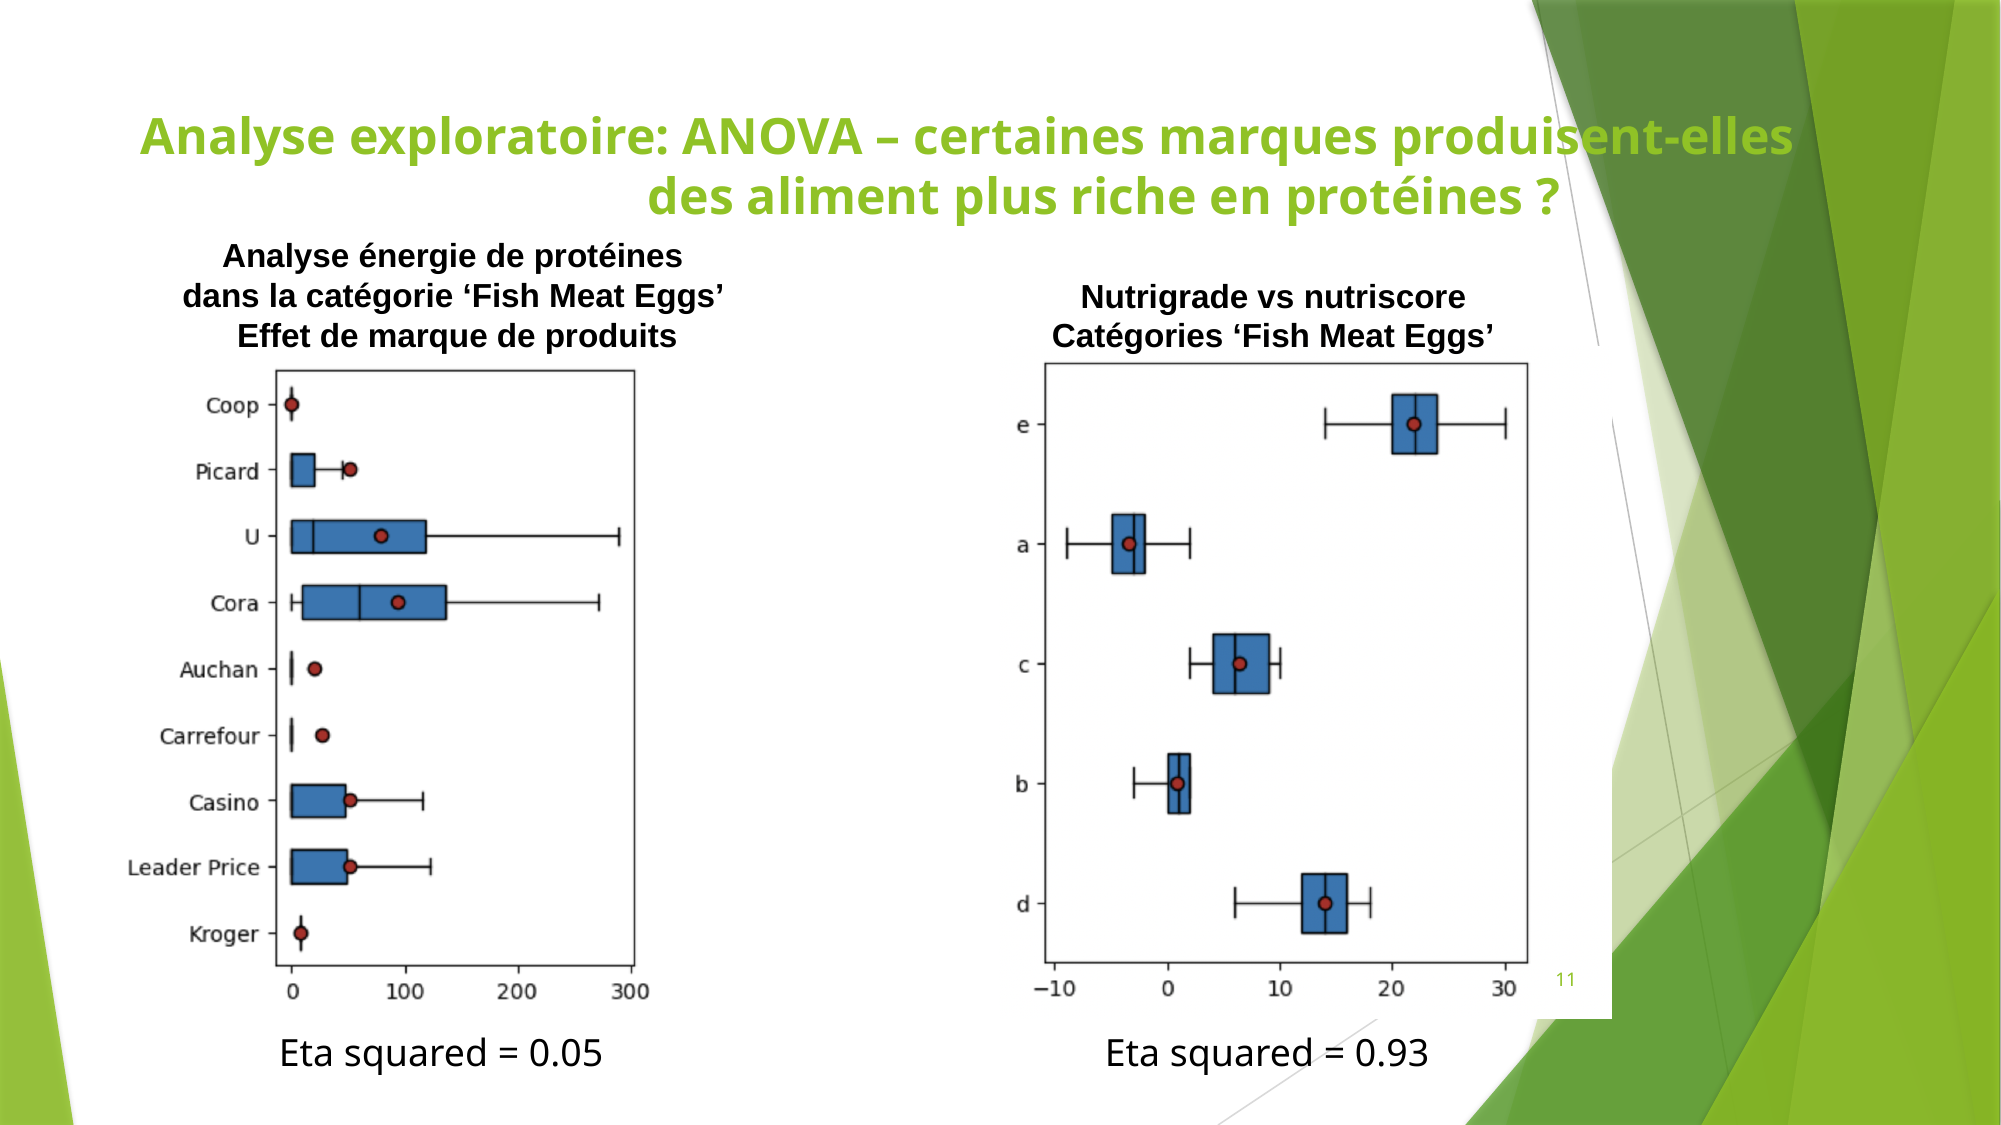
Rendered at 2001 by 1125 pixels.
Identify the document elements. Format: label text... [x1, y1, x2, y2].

text_box Eta squared = 0.93 [1090, 1030, 1457, 1082]
picture [999, 345, 1613, 1020]
text_box Eta squared = 0.05 [264, 1021, 631, 1082]
text_box Analyse exploratoire: ANOVA – certaines marques produisent-elles des aliment plus riche en protéines ? [125, 96, 1928, 314]
text_box Nutrigrade vs nutriscore Catégories ‘Fish Meat Eggs’ [1037, 314, 1510, 345]
text_box Analyse énergie de protéines dans la catégorie ‘Fish Meat Eggs’ Effet de marque de produits [167, 314, 748, 362]
picture [98, 354, 673, 1011]
